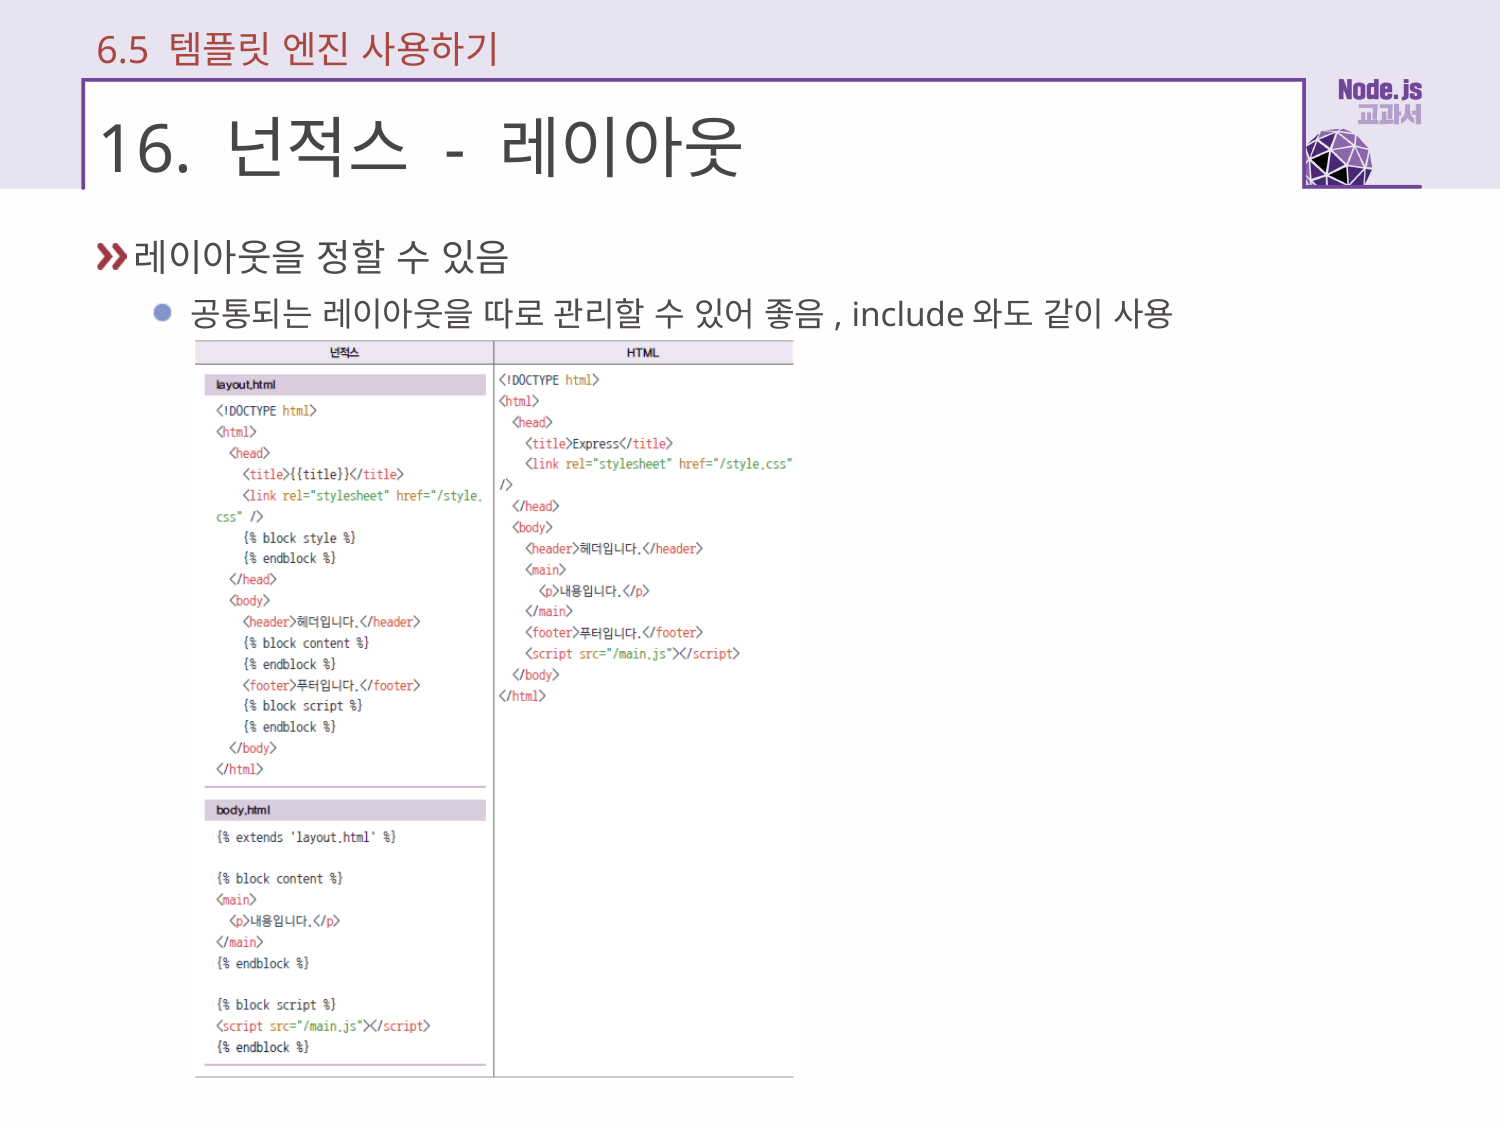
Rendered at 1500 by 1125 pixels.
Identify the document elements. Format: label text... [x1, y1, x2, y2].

title 16. 넌적스 - 레이아웃 [82, 61, 1413, 193]
text_box 6.5 템플릿 엔진 사용하기 [81, 14, 807, 62]
picture [0, 0, 1500, 1125]
list 레이아웃을 정할 수 있음 공통되는 레이아웃을 따로 관리할 수 있어 좋음, include와도 같이 사용 [81, 222, 1431, 1111]
